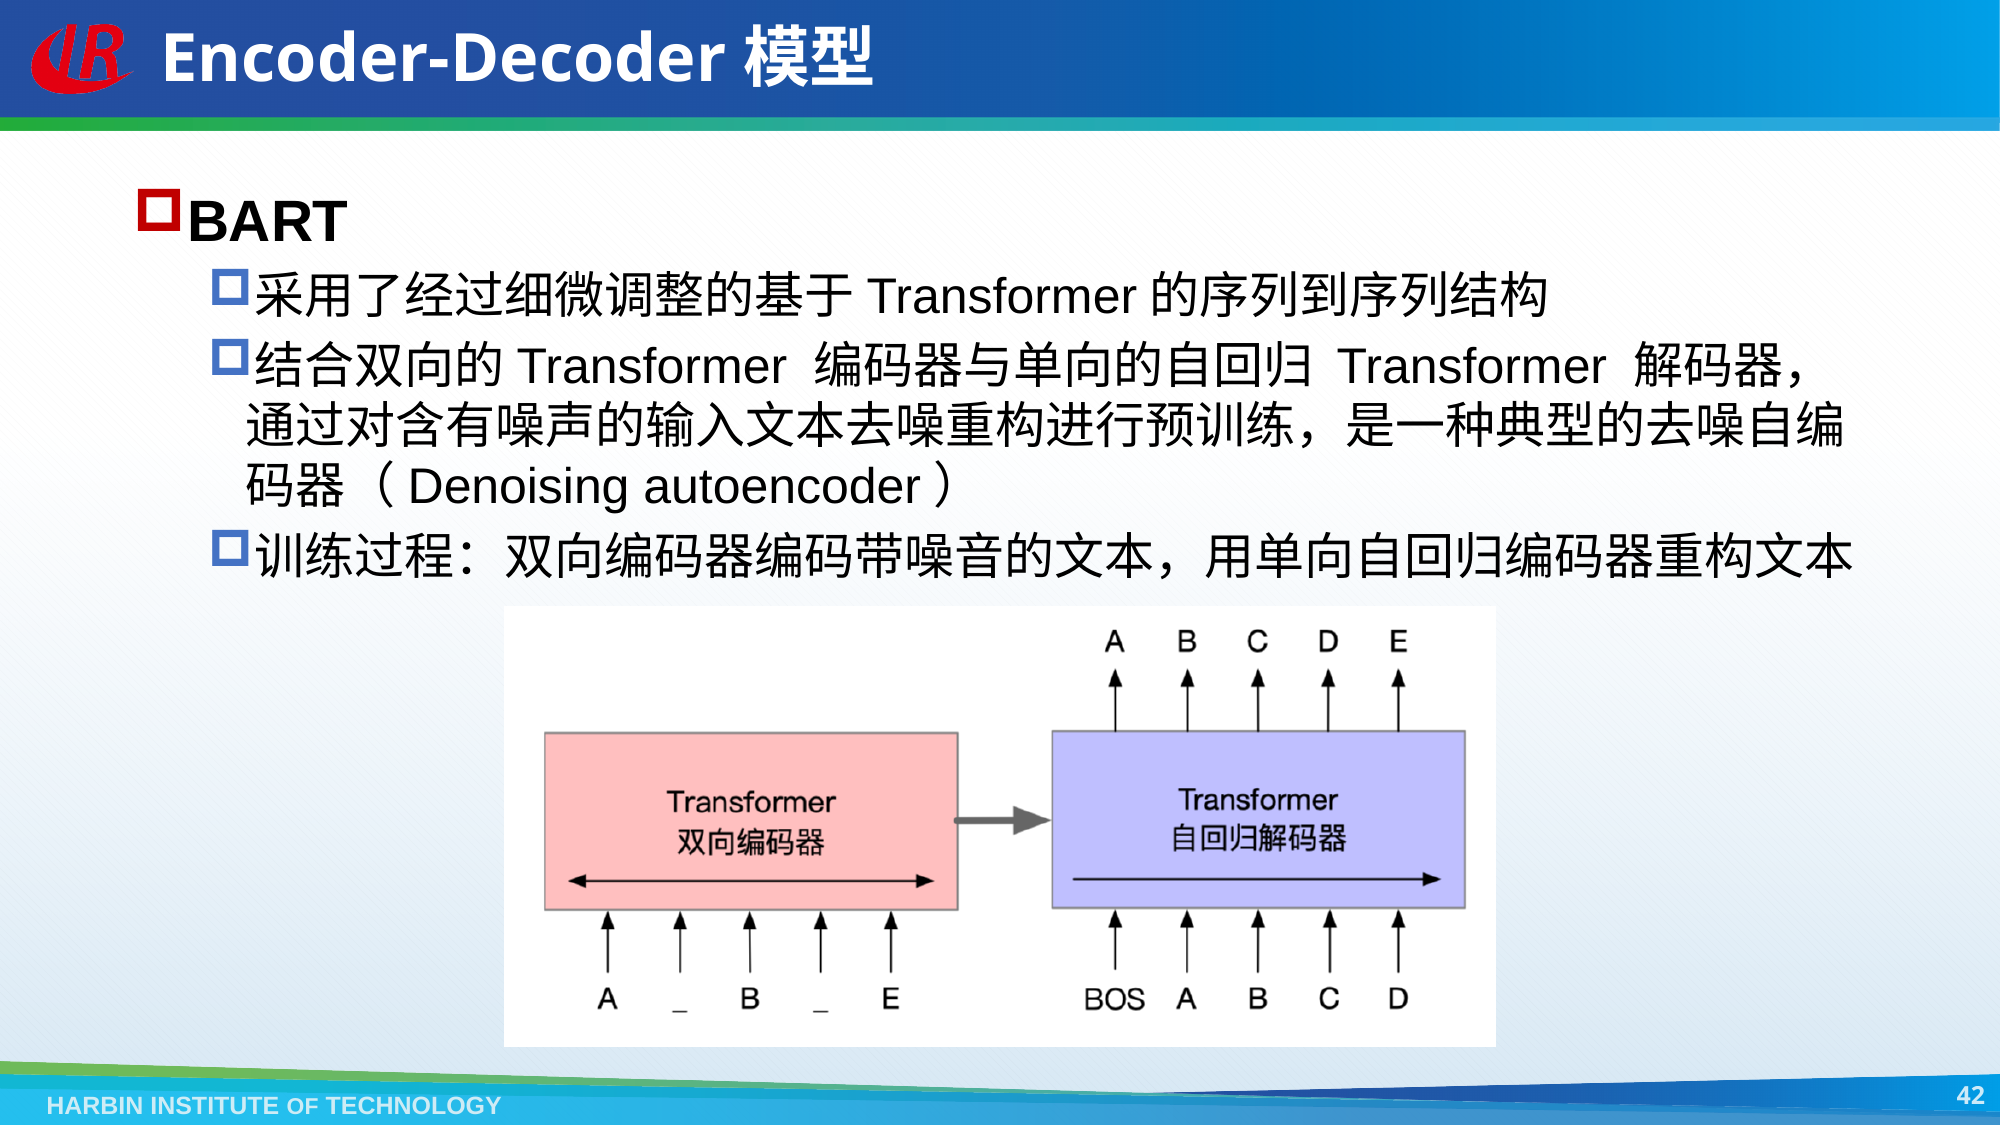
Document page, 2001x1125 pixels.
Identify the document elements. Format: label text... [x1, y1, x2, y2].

picture [504, 606, 1496, 1047]
slide_number 42 [1623, 1072, 2000, 1110]
title Encoder-Decoder模型 [145, 16, 1035, 96]
picture [0, 1061, 2000, 1125]
picture [0, 0, 2000, 131]
list BART 采用了经过细微调整的基于Transformer的序列到序列结构 结合双向的Transformer 编码器与单向的自回归 Transformer 解码器，通过对含有噪声的输入文本去噪重构进行预训练，是一种典型的去噪自编码器（Denoising autoencoder） 训练过程：双向编码器编码带噪音的文本，用单向自回归编码器重构文本 [118, 175, 1890, 1047]
footer HARBIN INSTITUTE OF TECHNOLOGY [31, 1081, 843, 1125]
